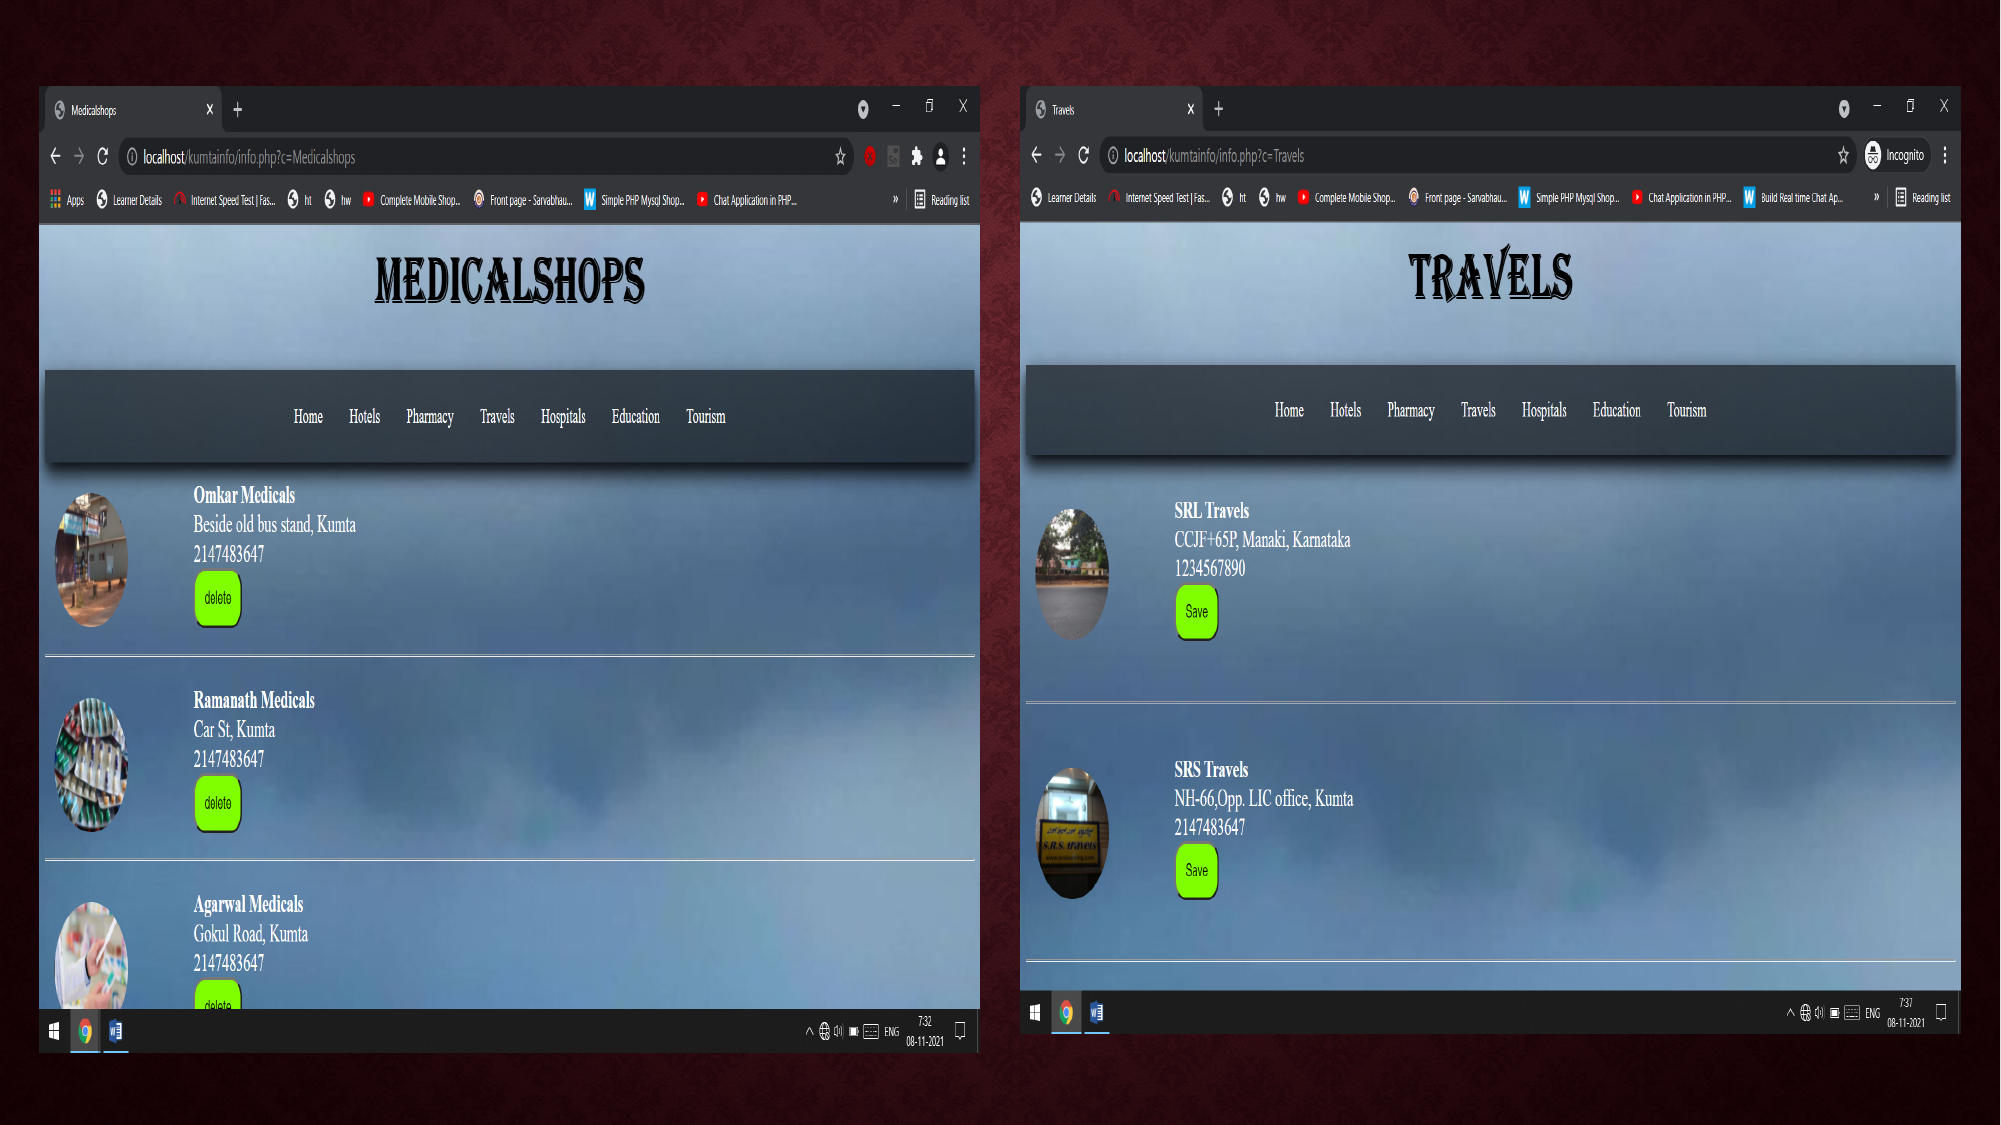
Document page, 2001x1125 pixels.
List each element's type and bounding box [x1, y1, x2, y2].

picture [39, 85, 981, 1054]
picture [1019, 85, 1961, 1034]
